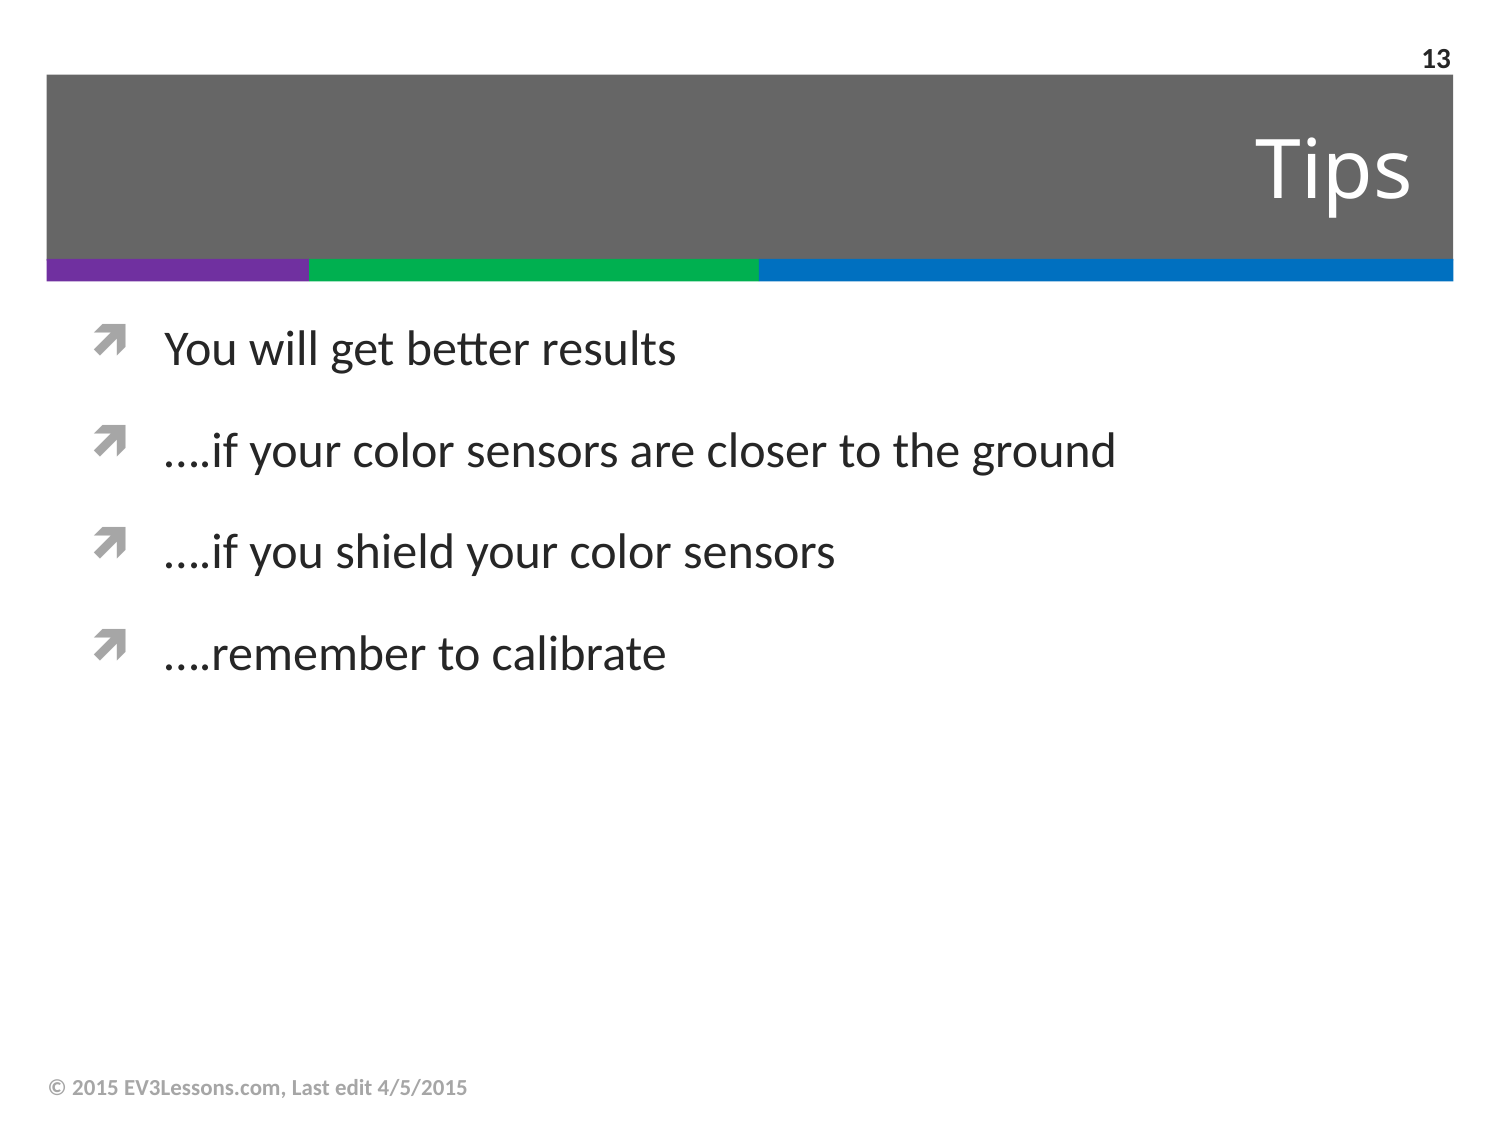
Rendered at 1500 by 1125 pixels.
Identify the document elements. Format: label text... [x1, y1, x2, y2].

slide_number 13 [1362, 27, 1466, 87]
title Tips [75, 108, 1428, 224]
footer © 2015 EV3Lessons.com, Last edit 4/5/2015 [32, 1055, 1038, 1116]
list You will get better results ….if your color sensors are closer to the ground ….if you shield your color sensors ….remember to calibrate [75, 308, 1428, 1026]
